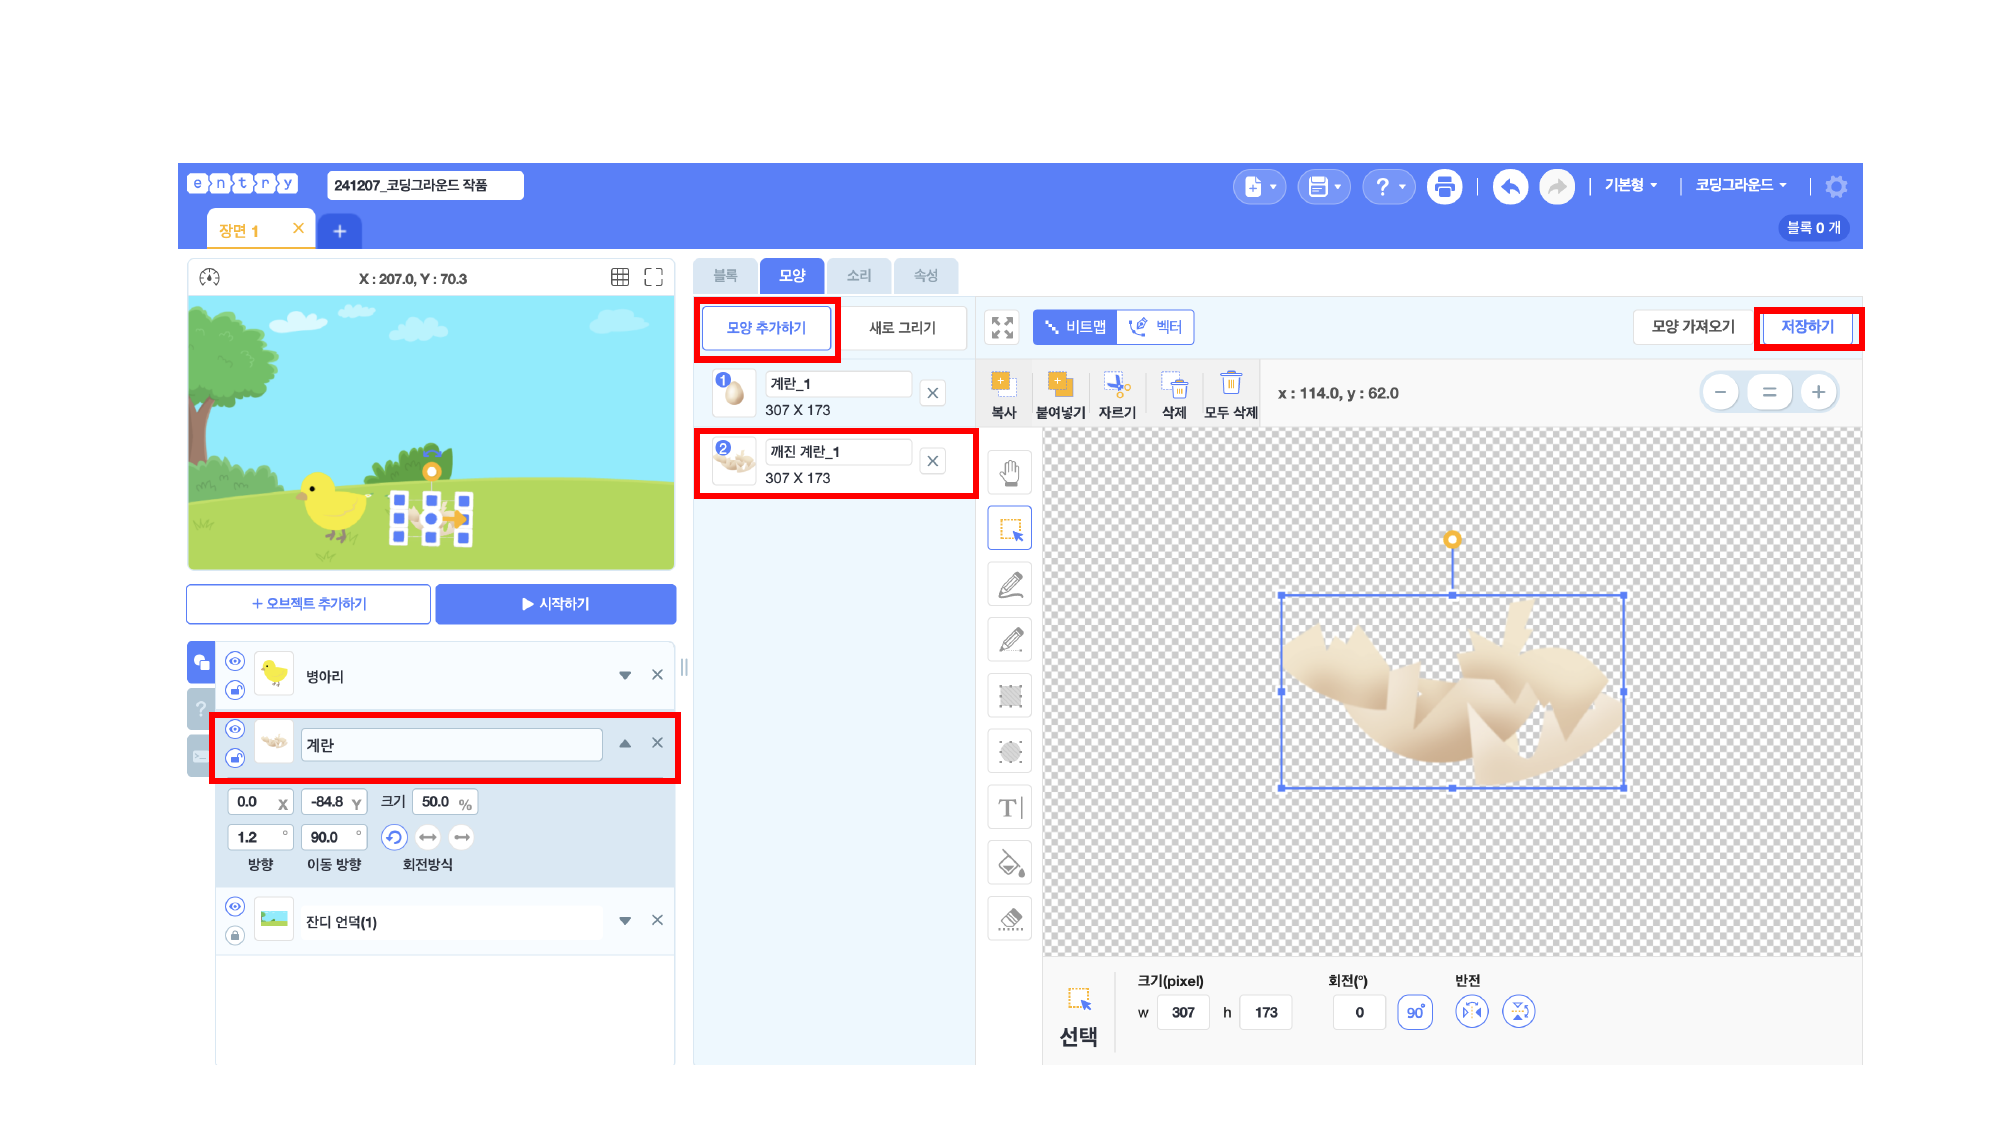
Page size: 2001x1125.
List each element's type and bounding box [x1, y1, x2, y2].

list [177, 163, 1863, 1066]
